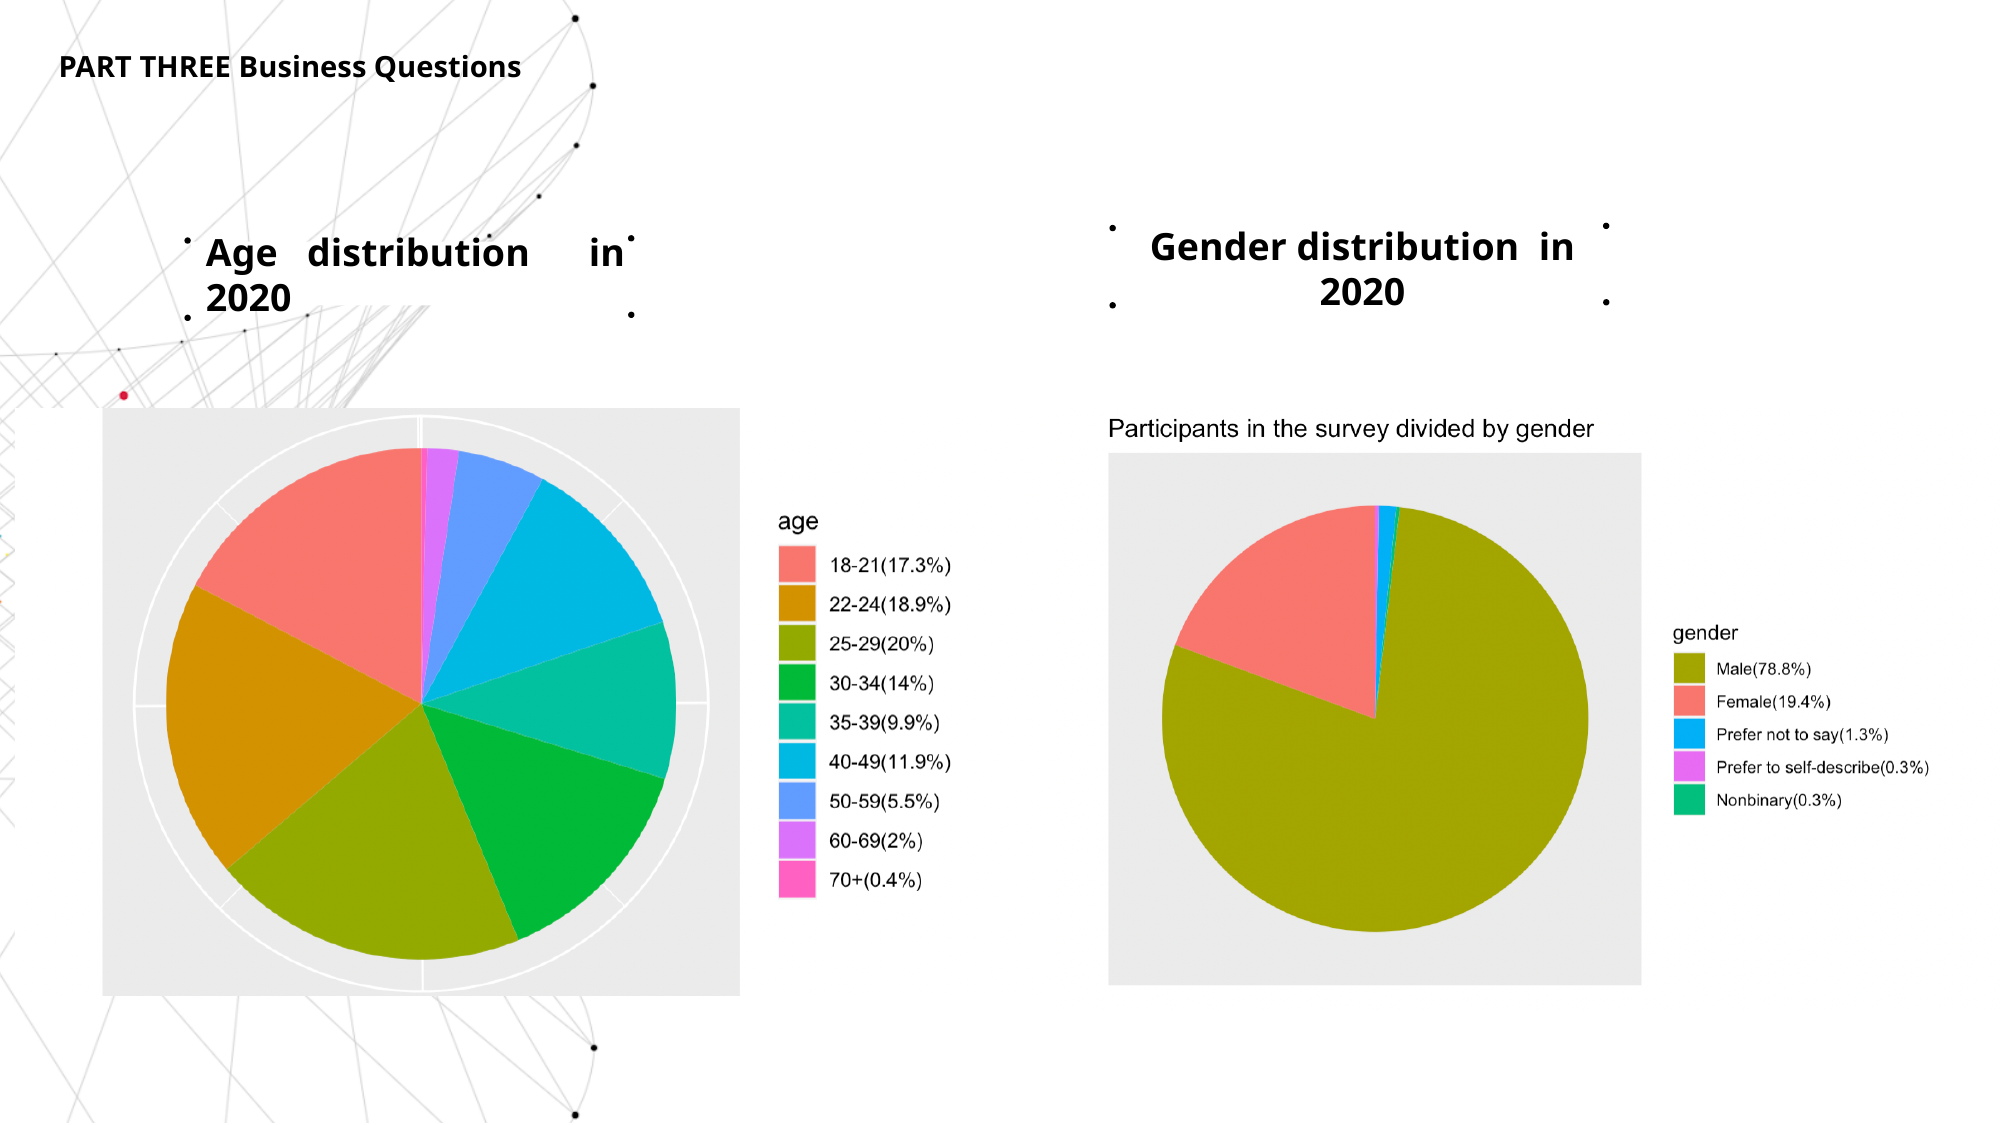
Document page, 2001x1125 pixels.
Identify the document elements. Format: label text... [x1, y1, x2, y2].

list PART THREE Business Questions [43, 36, 586, 100]
text_box [627, 235, 635, 241]
picture [0, 0, 2000, 1123]
text_box [628, 311, 635, 319]
text_box [184, 237, 191, 244]
text_box [1109, 224, 1116, 232]
text_box [1109, 302, 1116, 309]
text_box Age distribution in 2020 [190, 241, 641, 306]
text_box [1602, 222, 1610, 229]
text_box [184, 314, 191, 322]
text_box Gender distribution in 2020 [1115, 229, 1610, 307]
